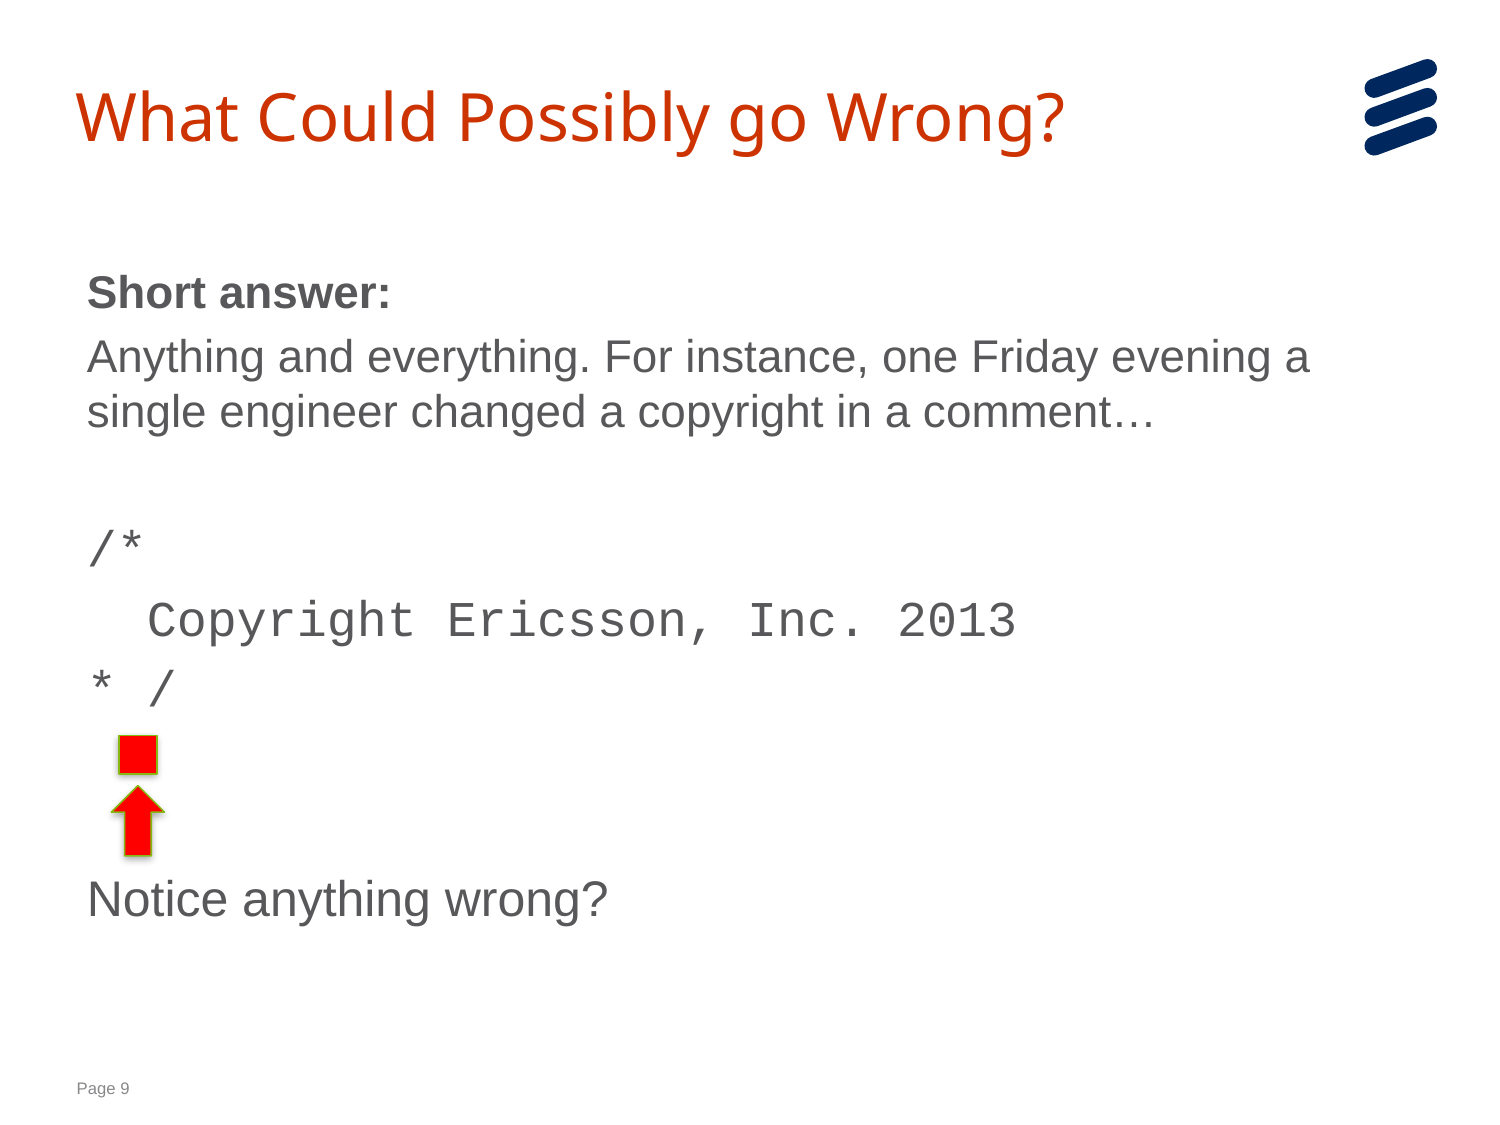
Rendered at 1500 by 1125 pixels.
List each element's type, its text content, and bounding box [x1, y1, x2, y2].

text_box What Could Possibly go Wrong? [63, 74, 1348, 155]
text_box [111, 735, 165, 856]
list Short answer: Anything and everything. For instance, one Friday evening a single engineer changed a copyright in a comment… /* Copyright Ericsson, Inc. 2013 * / Notice anything wrong? [74, 262, 1426, 1006]
